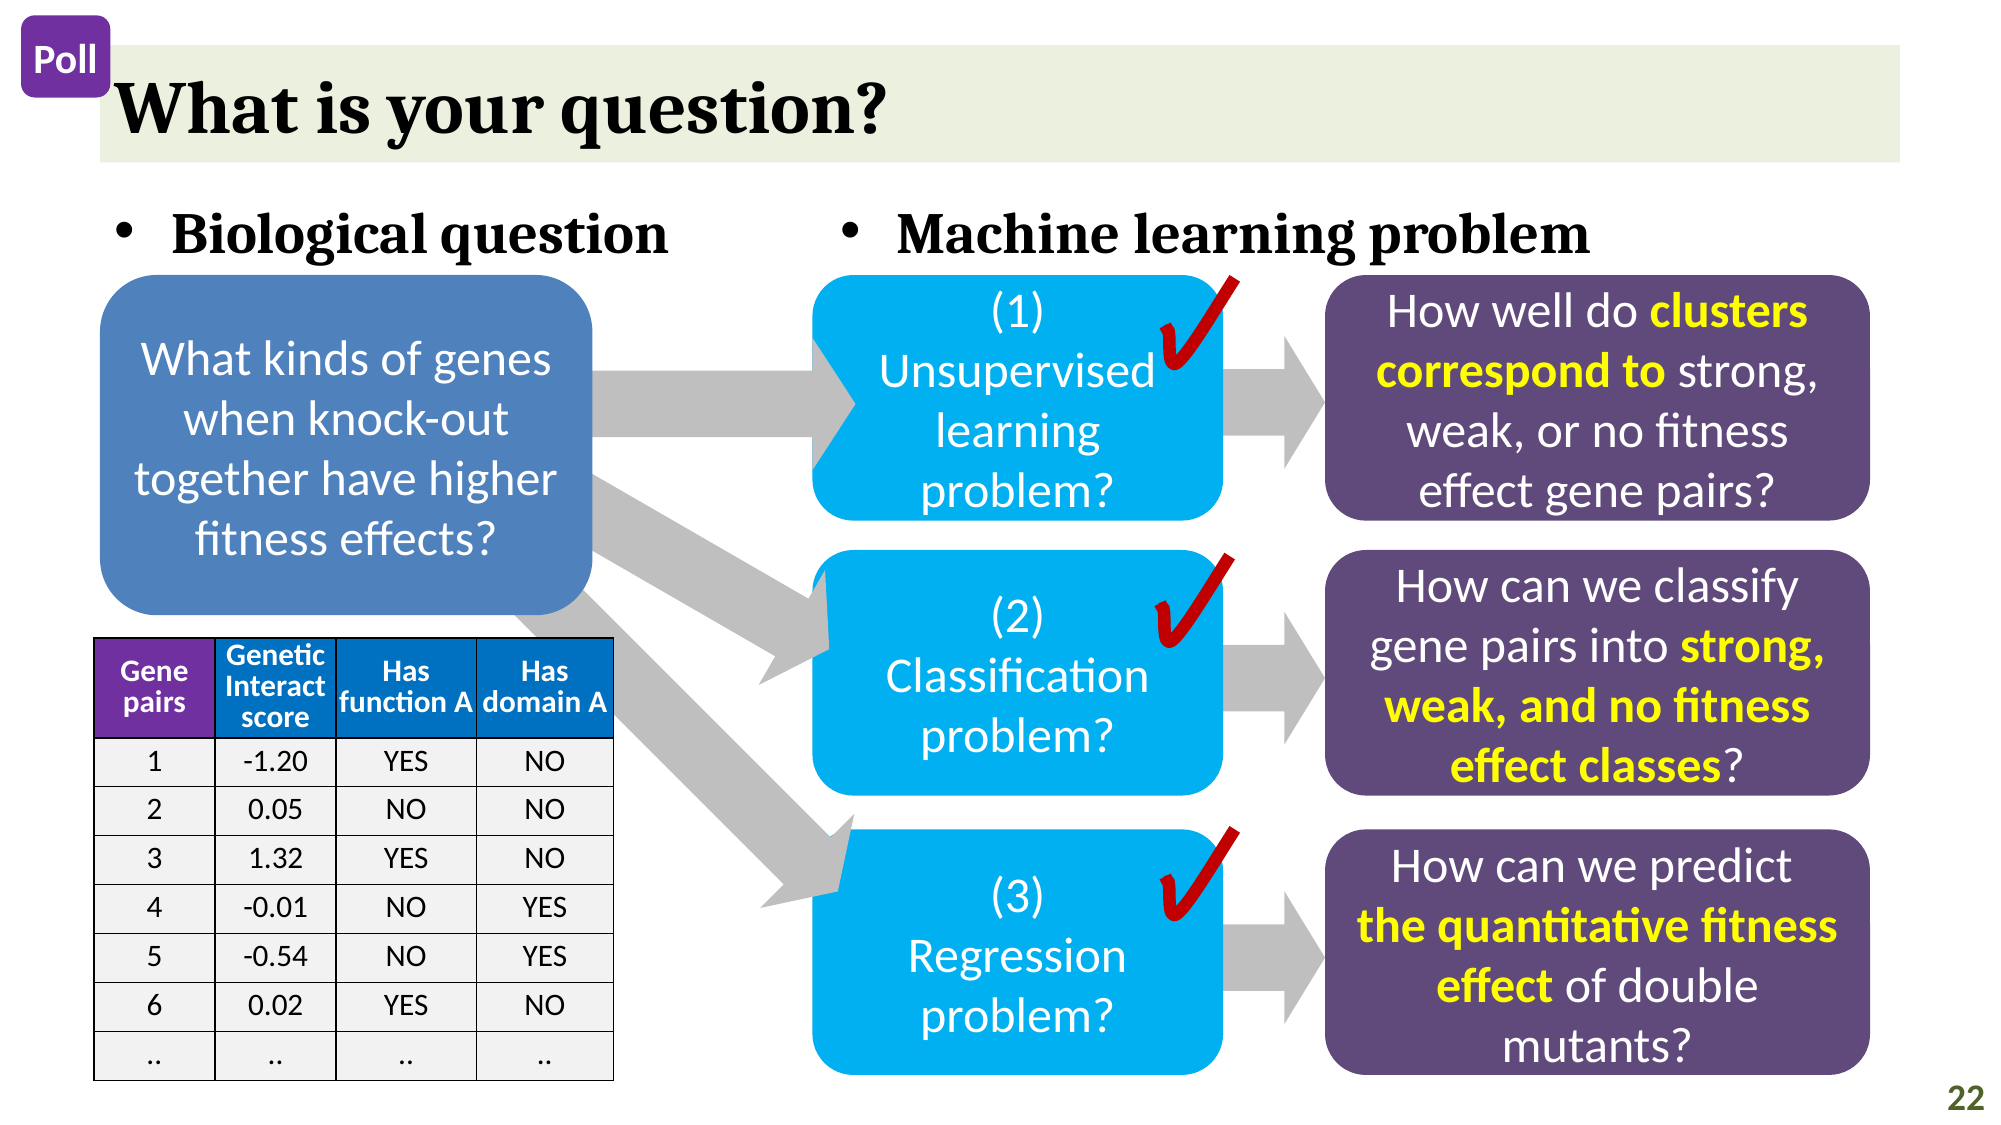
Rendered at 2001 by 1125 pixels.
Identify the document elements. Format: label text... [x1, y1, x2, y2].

table_cell NO [477, 739, 613, 786]
table_cell -1.20 [216, 739, 335, 786]
table_cell NO [477, 983, 613, 1031]
table_cell 6 [95, 983, 214, 1031]
table_header Has domain A [477, 639, 613, 737]
table_cell NO [337, 934, 476, 982]
table_header Has function A [337, 639, 476, 737]
list Machine learning problem [824, 187, 1901, 285]
table_cell .. [216, 1032, 335, 1080]
list Biological question [99, 187, 984, 1066]
table_cell 5 [95, 934, 214, 982]
table_cell -0.54 [216, 934, 335, 982]
table_cell .. [477, 1032, 613, 1080]
text_box [1158, 554, 1232, 644]
table_cell 1.32 [216, 836, 335, 884]
table_cell YES [477, 885, 613, 933]
table_cell 4 [95, 885, 214, 933]
text_box [1226, 333, 1327, 471]
table_cell 2 [95, 787, 214, 835]
text_box (3) Regression problem? [824, 827, 1226, 1078]
text_box [514, 589, 857, 910]
text_box [1226, 609, 1327, 747]
text_box (1) Unsupervised learning problem? [984, 285, 1226, 523]
table_header Gene pairs [95, 639, 214, 737]
table_cell YES [337, 836, 476, 884]
text_box [595, 473, 832, 687]
table_cell YES [477, 934, 613, 982]
text_box (2) Classification problem? [984, 547, 1226, 798]
table_cell .. [95, 1032, 214, 1080]
table_cell 0.05 [216, 787, 335, 835]
table_cell -0.01 [216, 885, 335, 933]
table_cell NO [337, 885, 476, 933]
text_box [1163, 277, 1237, 367]
text_box What kinds of genes when knock-out together have higher fitness effects? [97, 272, 595, 618]
table_cell YES [337, 739, 476, 786]
table_cell YES [337, 983, 476, 1031]
table_header Genetic Interact score [216, 639, 335, 737]
table_cell 0.02 [216, 983, 335, 1031]
title What is your question? [99, 44, 1901, 163]
slide_number 22 [1899, 1065, 2000, 1125]
table_cell 1 [95, 739, 214, 786]
text_box How well do clusters correspond to strong, weak, or no fitness effect gene pairs? [1322, 285, 1873, 523]
table_cell .. [337, 1032, 476, 1080]
table_cell NO [477, 787, 613, 835]
text_box How can we predict the quantitative fitness effect of double mutants? [1322, 827, 1873, 1078]
text_box [1163, 828, 1237, 918]
table_cell 3 [95, 836, 214, 884]
table_cell NO [477, 836, 613, 884]
text_box Poll [18, 13, 113, 100]
text_box [1226, 889, 1327, 1027]
table_cell NO [337, 787, 476, 835]
text_box [595, 335, 858, 473]
text_box How can we classify gene pairs into strong, weak, and no fitness effect classes? [1322, 547, 1873, 798]
